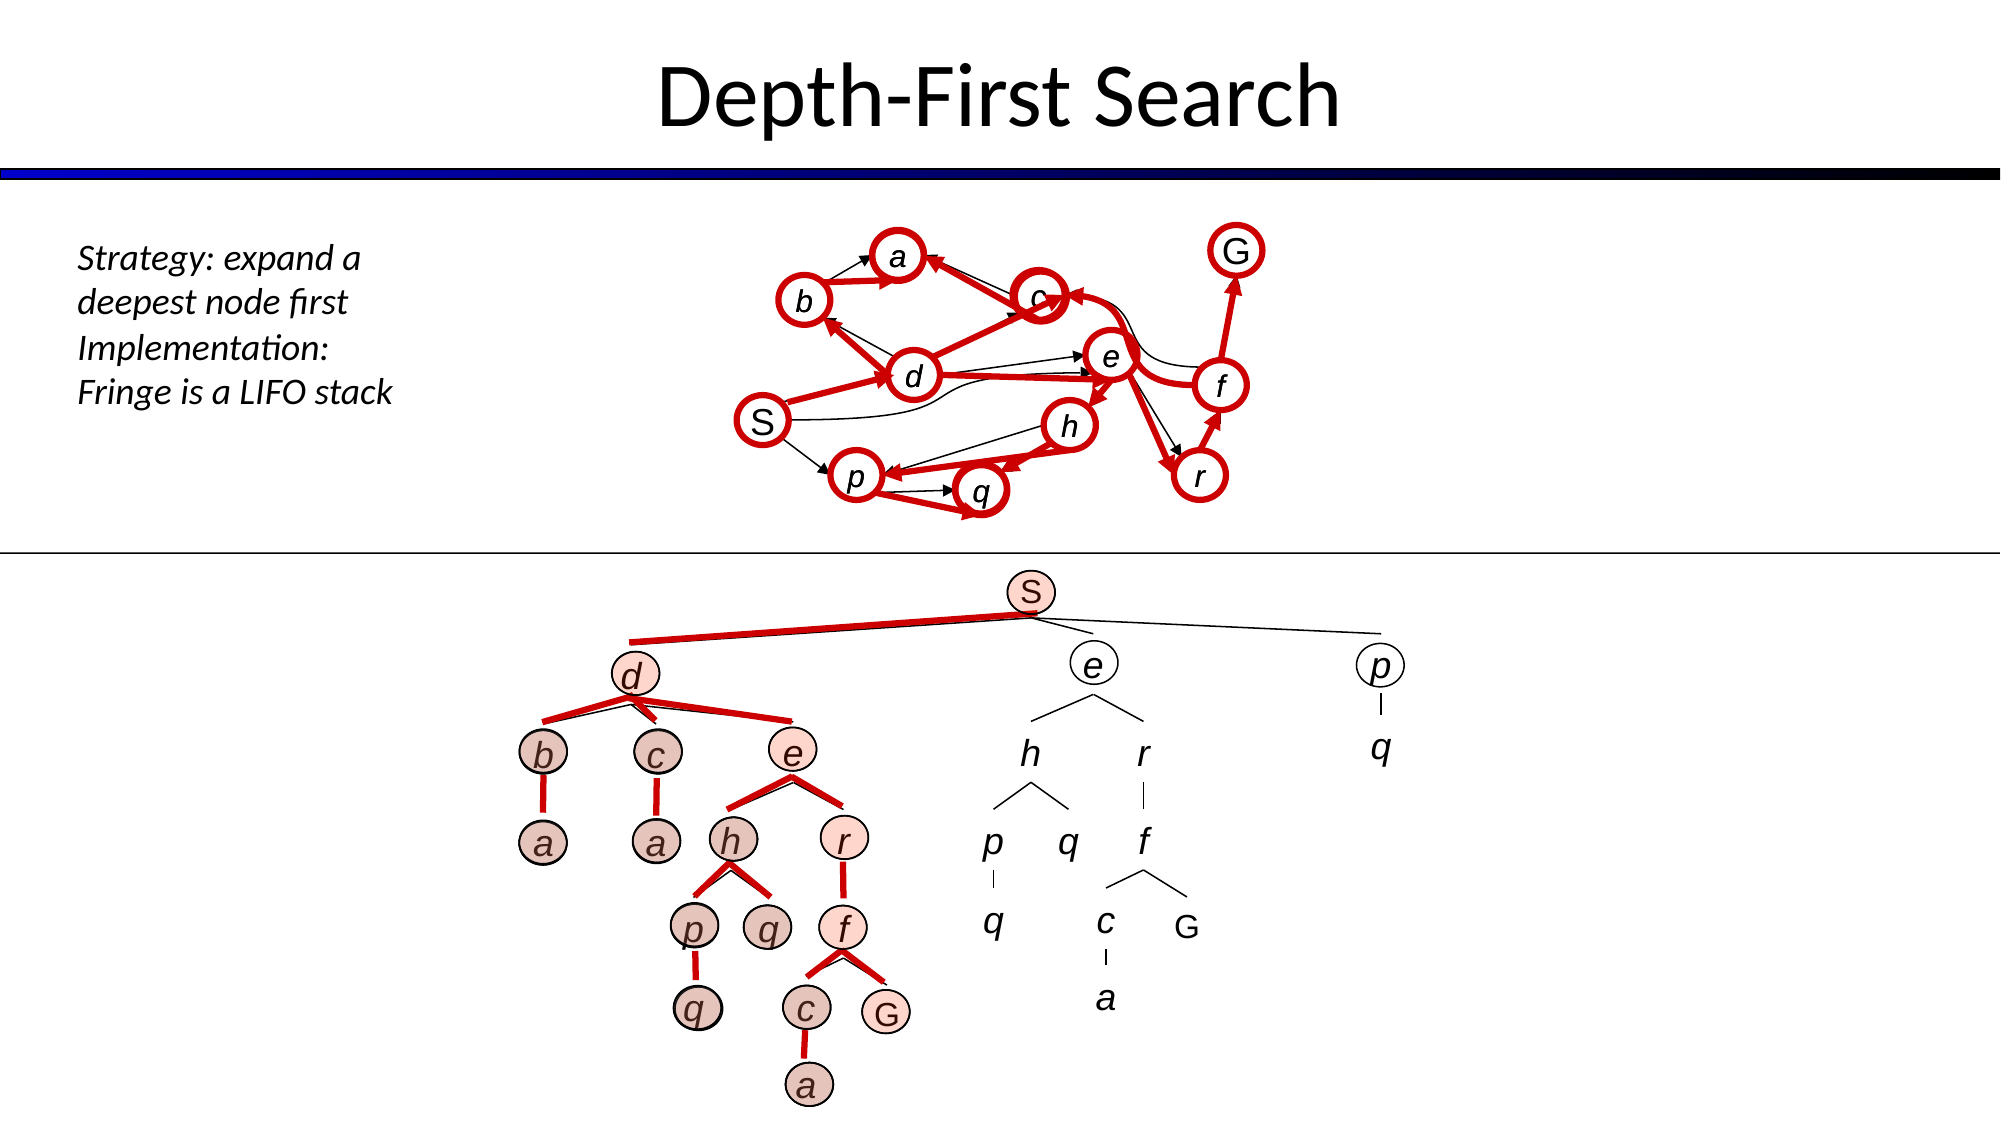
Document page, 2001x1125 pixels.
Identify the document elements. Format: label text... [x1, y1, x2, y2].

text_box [939, 329, 1125, 381]
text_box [1210, 224, 1263, 361]
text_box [512, 563, 1413, 1114]
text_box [1194, 368, 1248, 451]
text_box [1043, 390, 1112, 451]
text_box Strategy: expand a deepest node first Implementation: Fringe is a LIFO stack [62, 224, 437, 420]
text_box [1054, 367, 1263, 516]
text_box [931, 303, 1009, 358]
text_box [787, 349, 941, 403]
title Depth-First Search [0, 0, 2000, 184]
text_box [830, 424, 1038, 501]
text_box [954, 442, 1052, 514]
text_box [1014, 271, 1203, 368]
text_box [1129, 377, 1182, 455]
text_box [736, 224, 1209, 516]
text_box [778, 274, 896, 358]
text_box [871, 230, 1013, 296]
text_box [823, 229, 872, 283]
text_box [874, 509, 950, 516]
